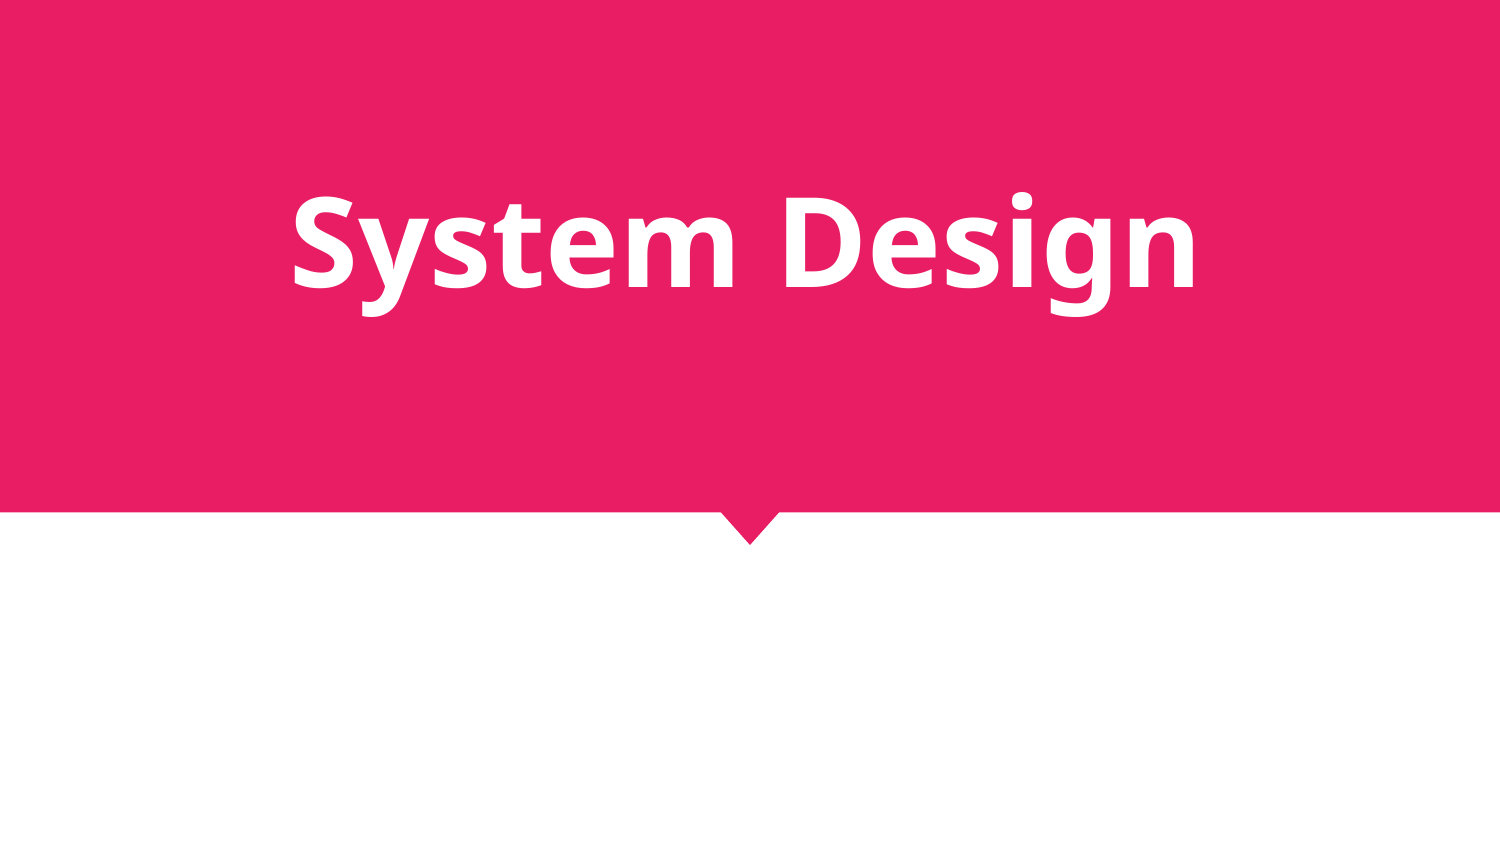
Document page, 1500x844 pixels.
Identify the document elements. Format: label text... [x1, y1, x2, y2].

title System Design [67, 105, 1427, 328]
